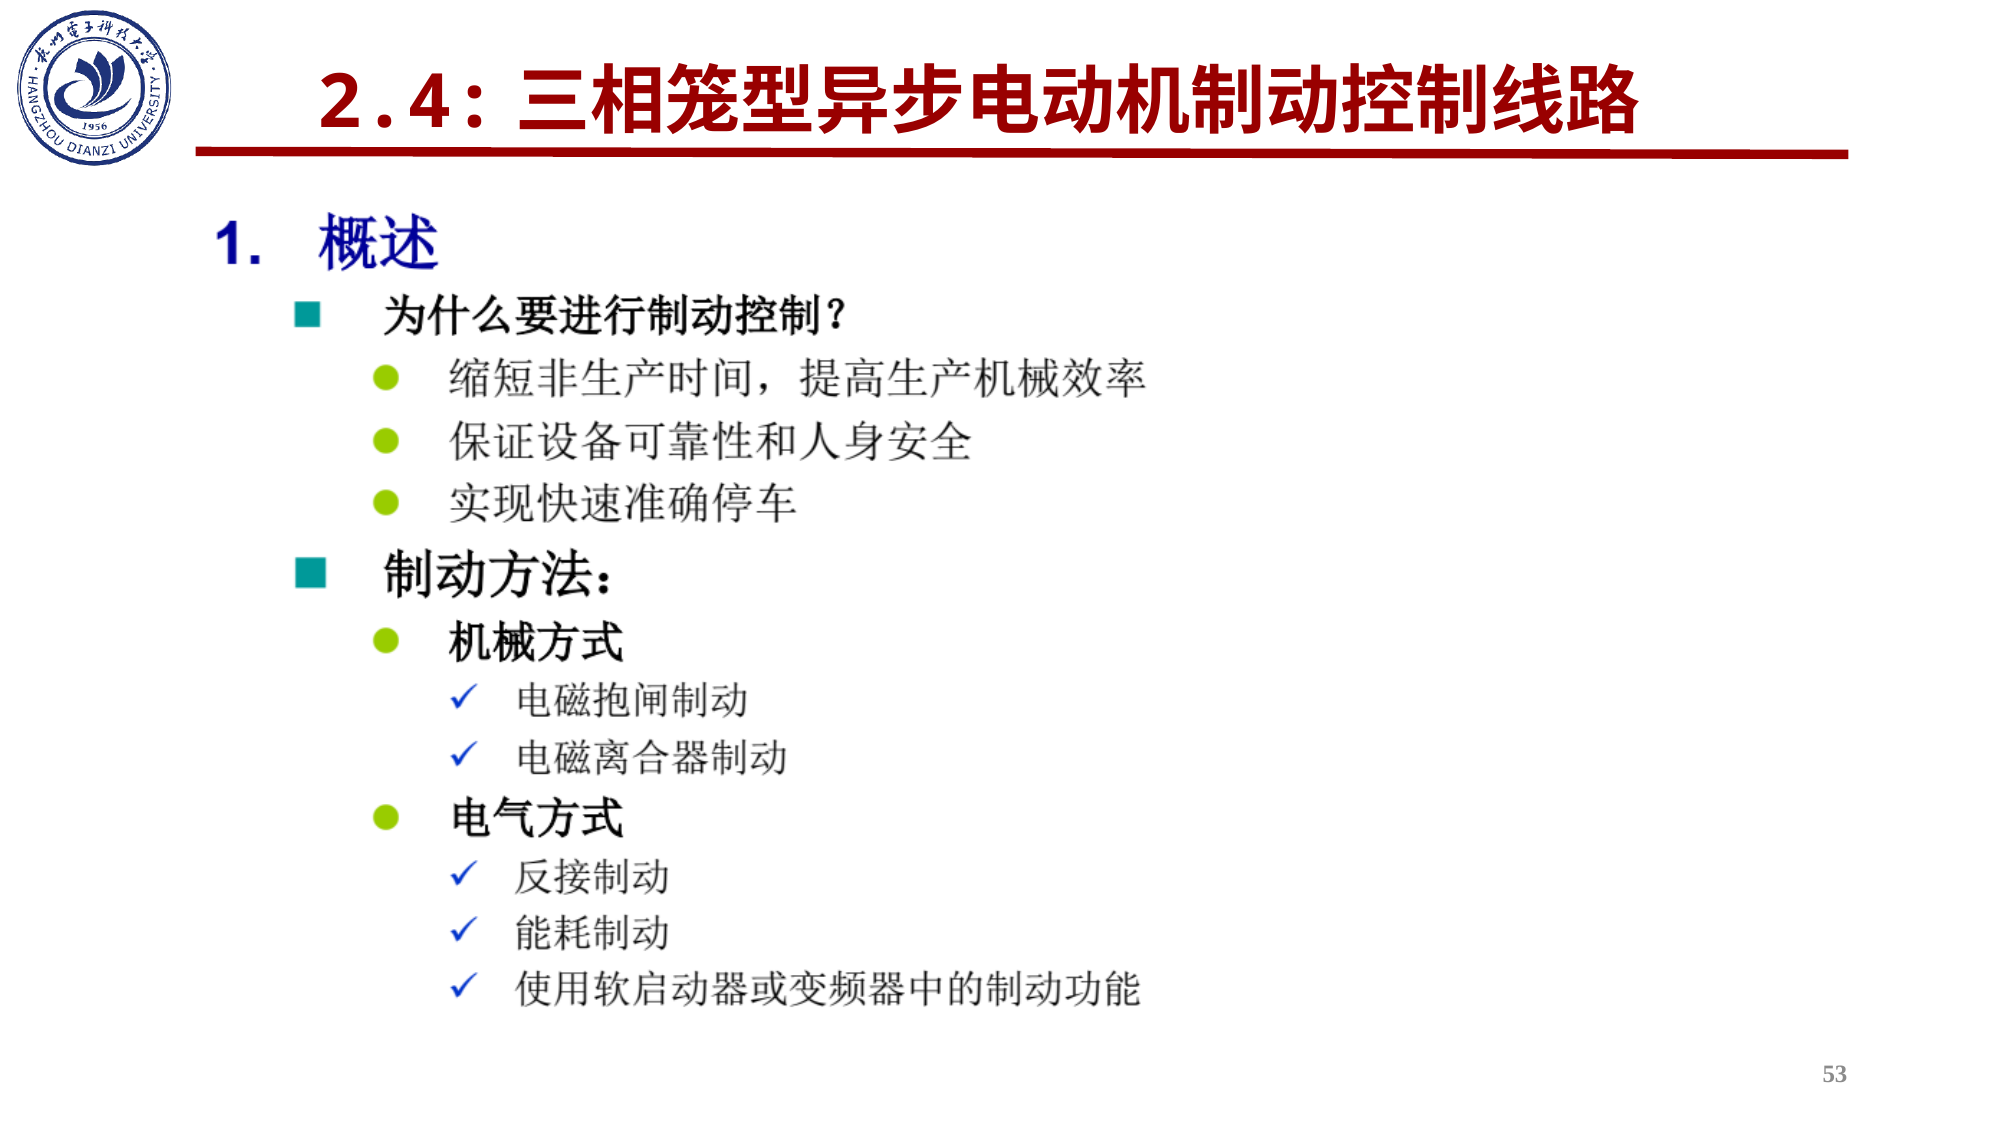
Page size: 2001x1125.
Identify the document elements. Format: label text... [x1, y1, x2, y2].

picture [14, 2, 175, 174]
slide_number 53 [1412, 1042, 1863, 1103]
text_box 2.4:三相笼型异步电动机制动控制线路 [302, 44, 1656, 150]
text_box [195, 151, 1849, 155]
picture [195, 188, 1237, 1043]
